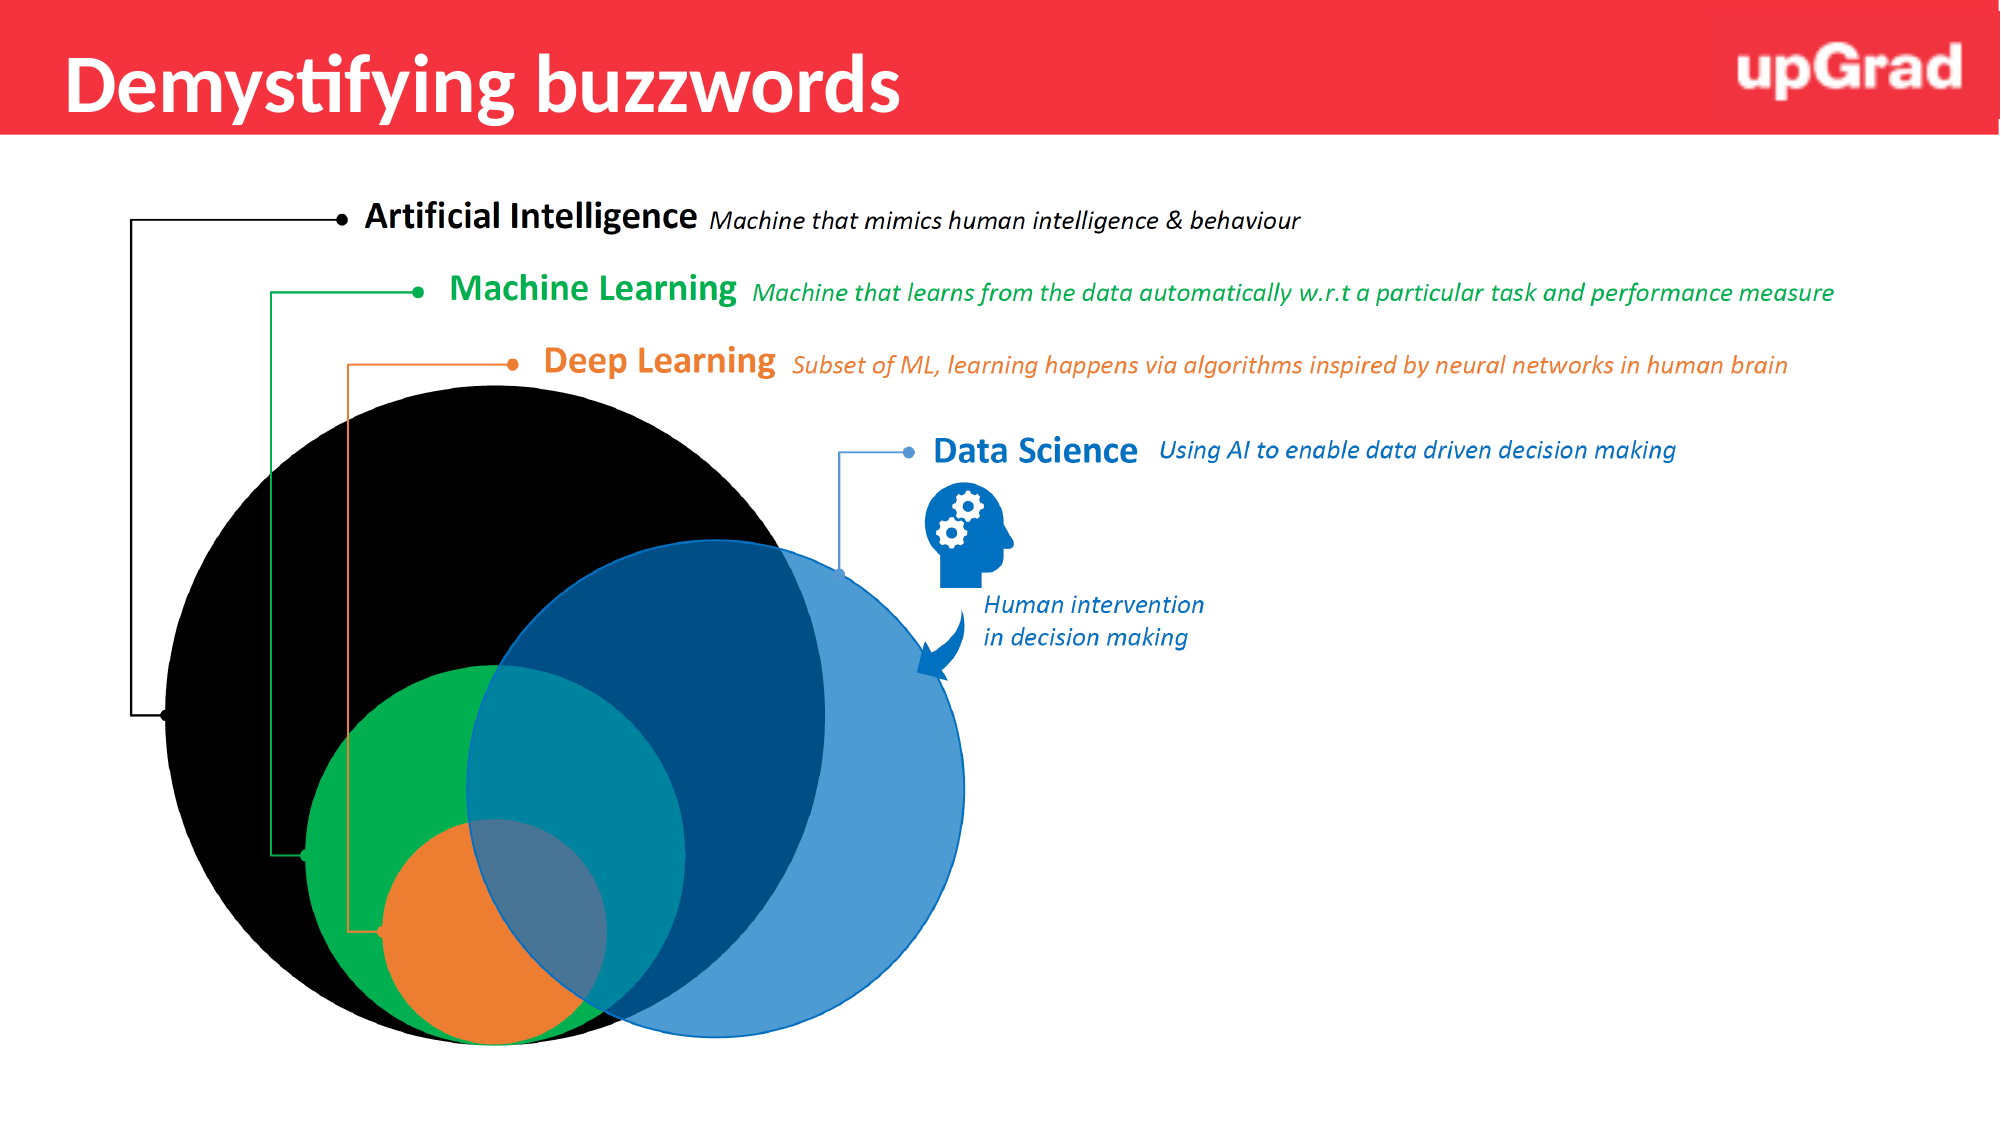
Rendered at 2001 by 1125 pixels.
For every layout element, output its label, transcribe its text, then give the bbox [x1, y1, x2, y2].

picture [103, 187, 1868, 1095]
text_box [0, 0, 1999, 135]
picture [1710, 11, 2000, 119]
text_box Demystifying buzzwords [49, 33, 1000, 142]
